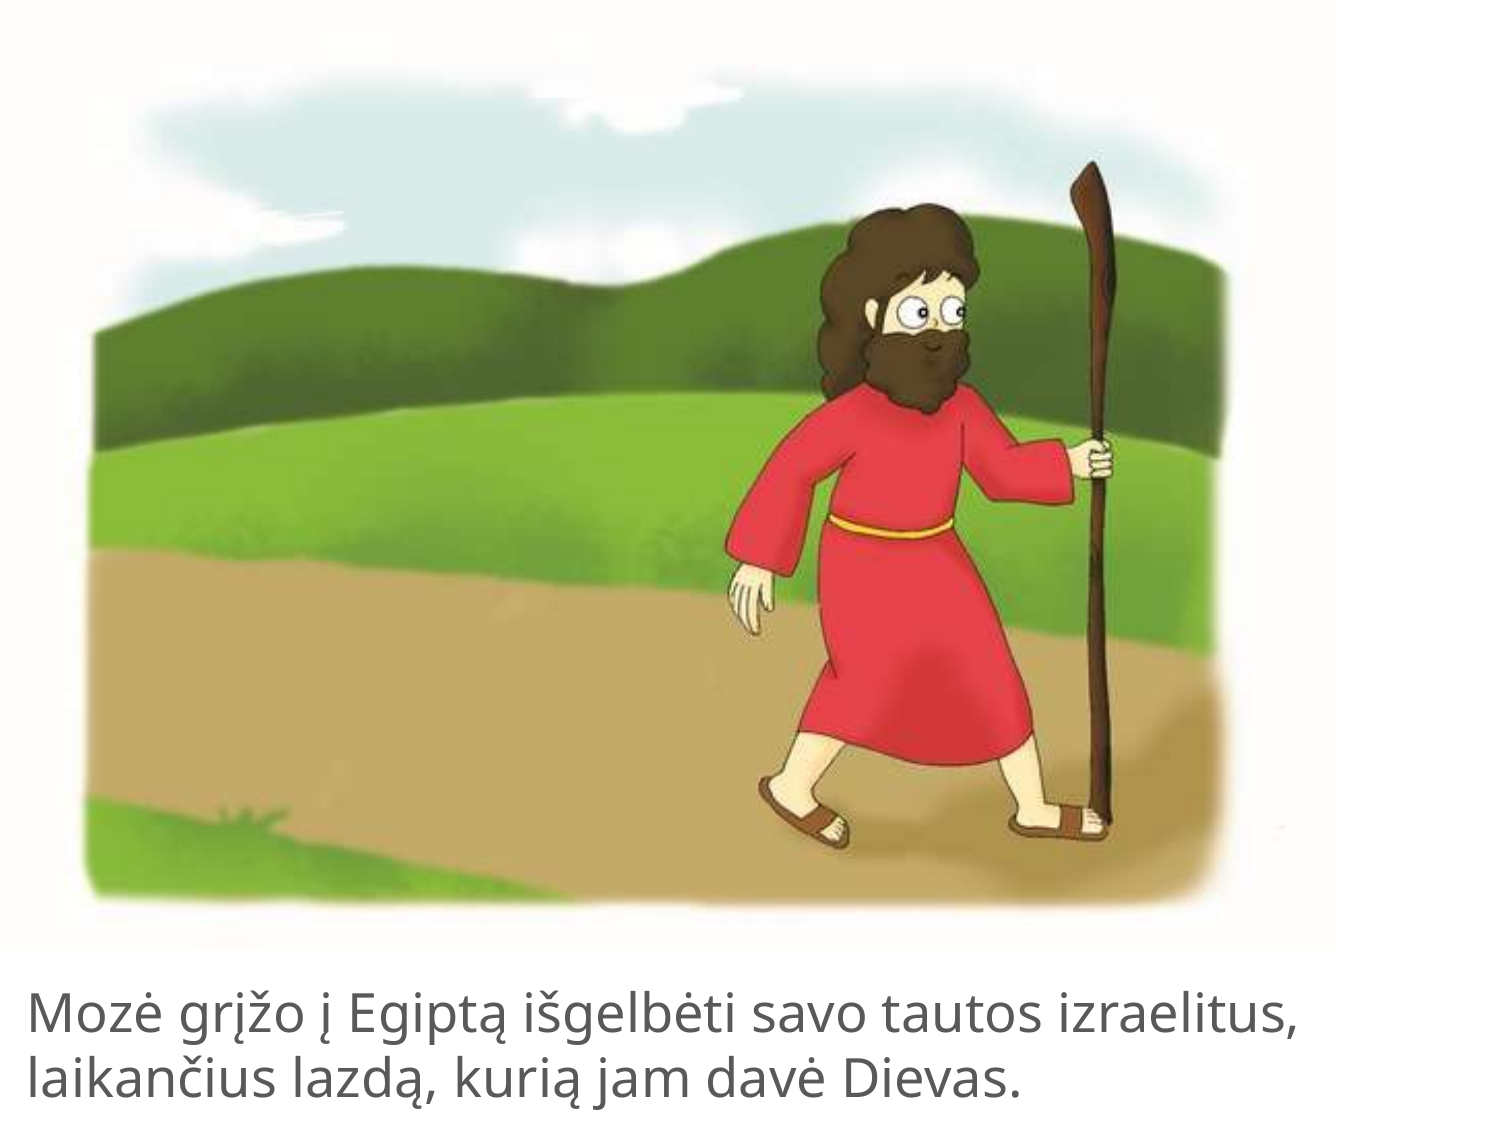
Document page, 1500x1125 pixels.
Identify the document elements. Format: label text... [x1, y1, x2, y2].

text_box Mozė grįžo į Egiptą išgelbėti savo tautos izraelitus, laikančius lazdą, kurią jam davė Dievas. [11, 971, 1498, 1116]
picture [0, 0, 1339, 948]
